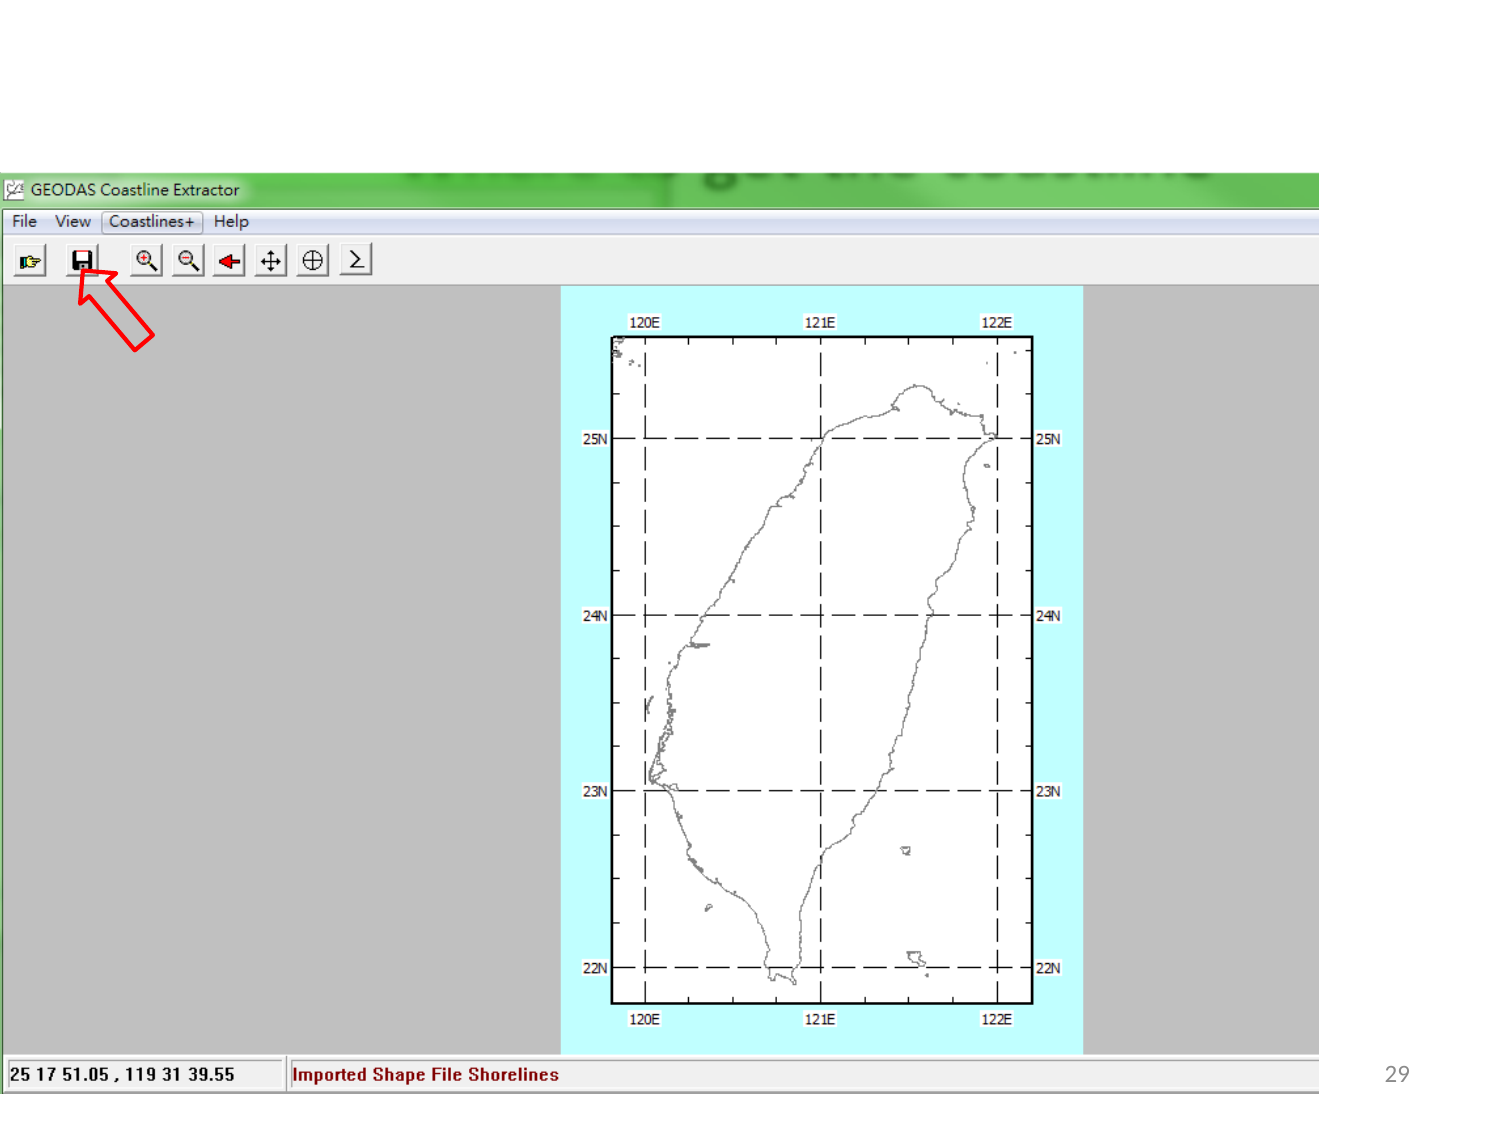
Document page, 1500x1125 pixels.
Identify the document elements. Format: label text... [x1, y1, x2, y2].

picture [0, 172, 1320, 1095]
slide_number 29 [1316, 1042, 1425, 1103]
